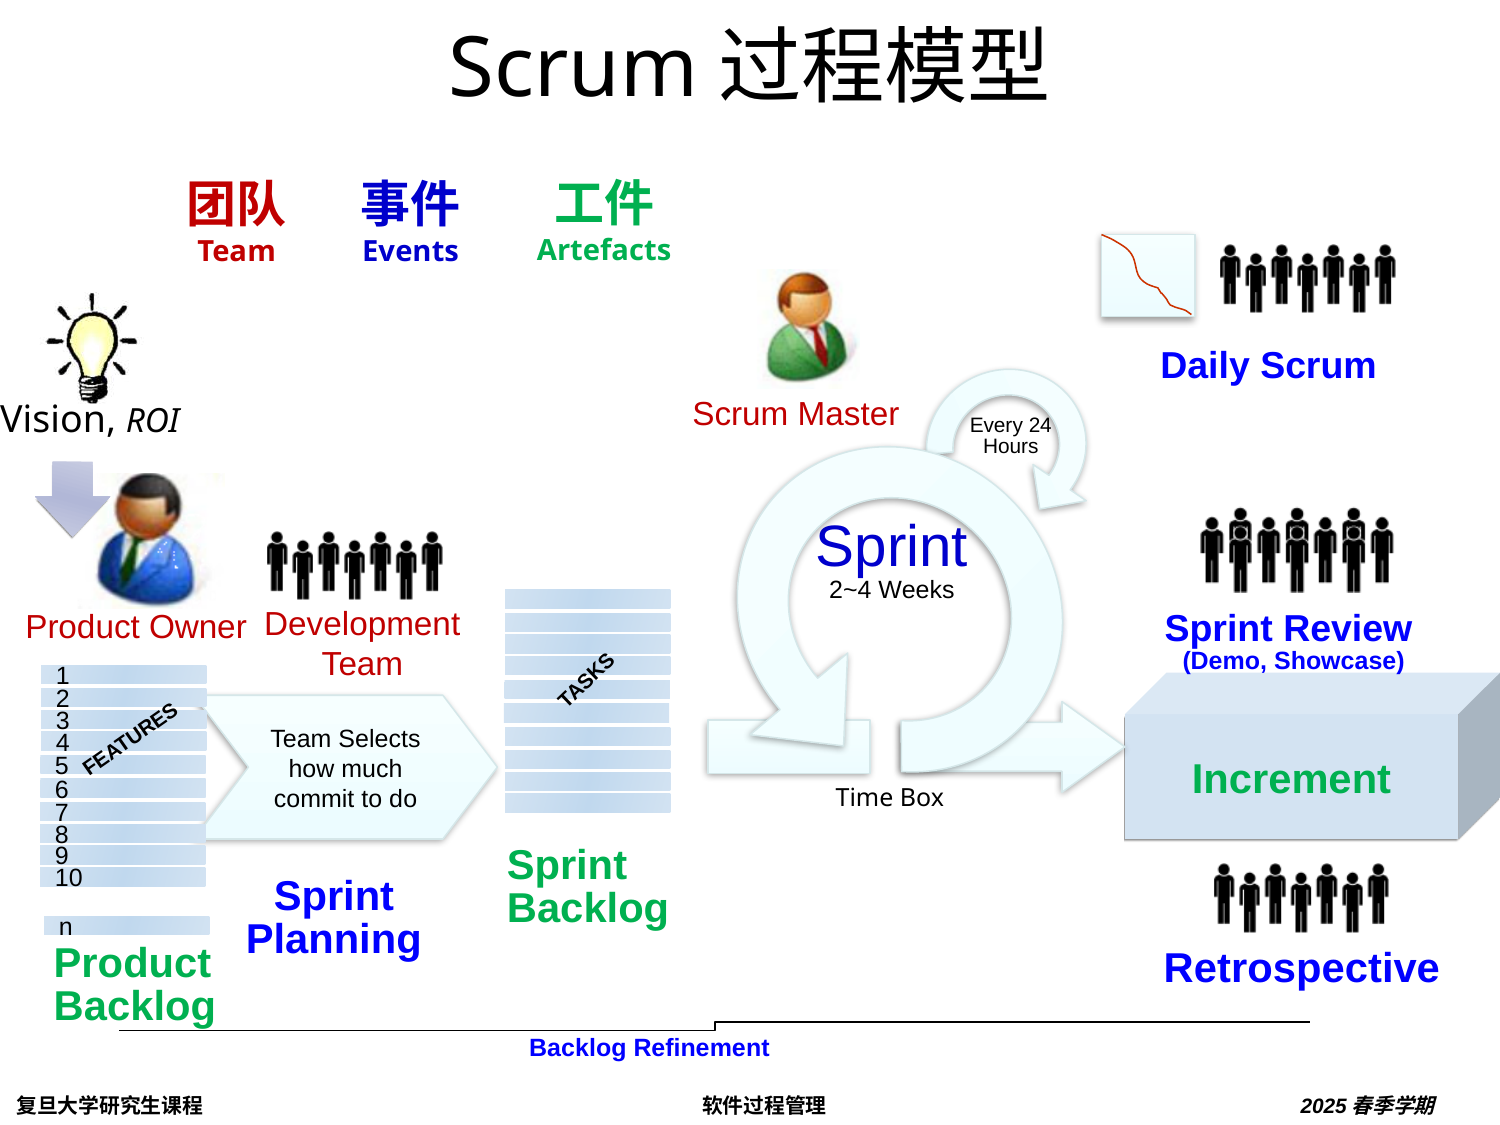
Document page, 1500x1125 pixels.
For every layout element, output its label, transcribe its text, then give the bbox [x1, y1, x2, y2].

text_box Backlog Refinement [724, 1023, 809, 1074]
text_box Development Team [315, 602, 479, 682]
text_box Backlog Refinement [490, 1023, 705, 1030]
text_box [925, 369, 1087, 451]
picture [311, 529, 449, 603]
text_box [1, 461, 311, 1034]
text_box Increment [1124, 672, 1500, 839]
text_box Time Box [835, 801, 945, 812]
text_box 事件 Events [324, 164, 498, 275]
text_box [1146, 862, 1458, 1012]
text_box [0, 291, 184, 449]
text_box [1147, 498, 1440, 687]
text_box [724, 452, 1126, 793]
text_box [660, 269, 931, 436]
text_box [710, 443, 720, 1125]
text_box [1101, 234, 1460, 422]
text_box Plan [1129, 673, 1499, 714]
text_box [491, 589, 705, 929]
title Scrum过程模型 [75, 5, 1425, 121]
text_box Backlog Refinement [490, 1031, 705, 1074]
text_box 团队 Team [144, 164, 324, 275]
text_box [315, 694, 498, 991]
text_box 工件 Artefacts [467, 163, 742, 274]
